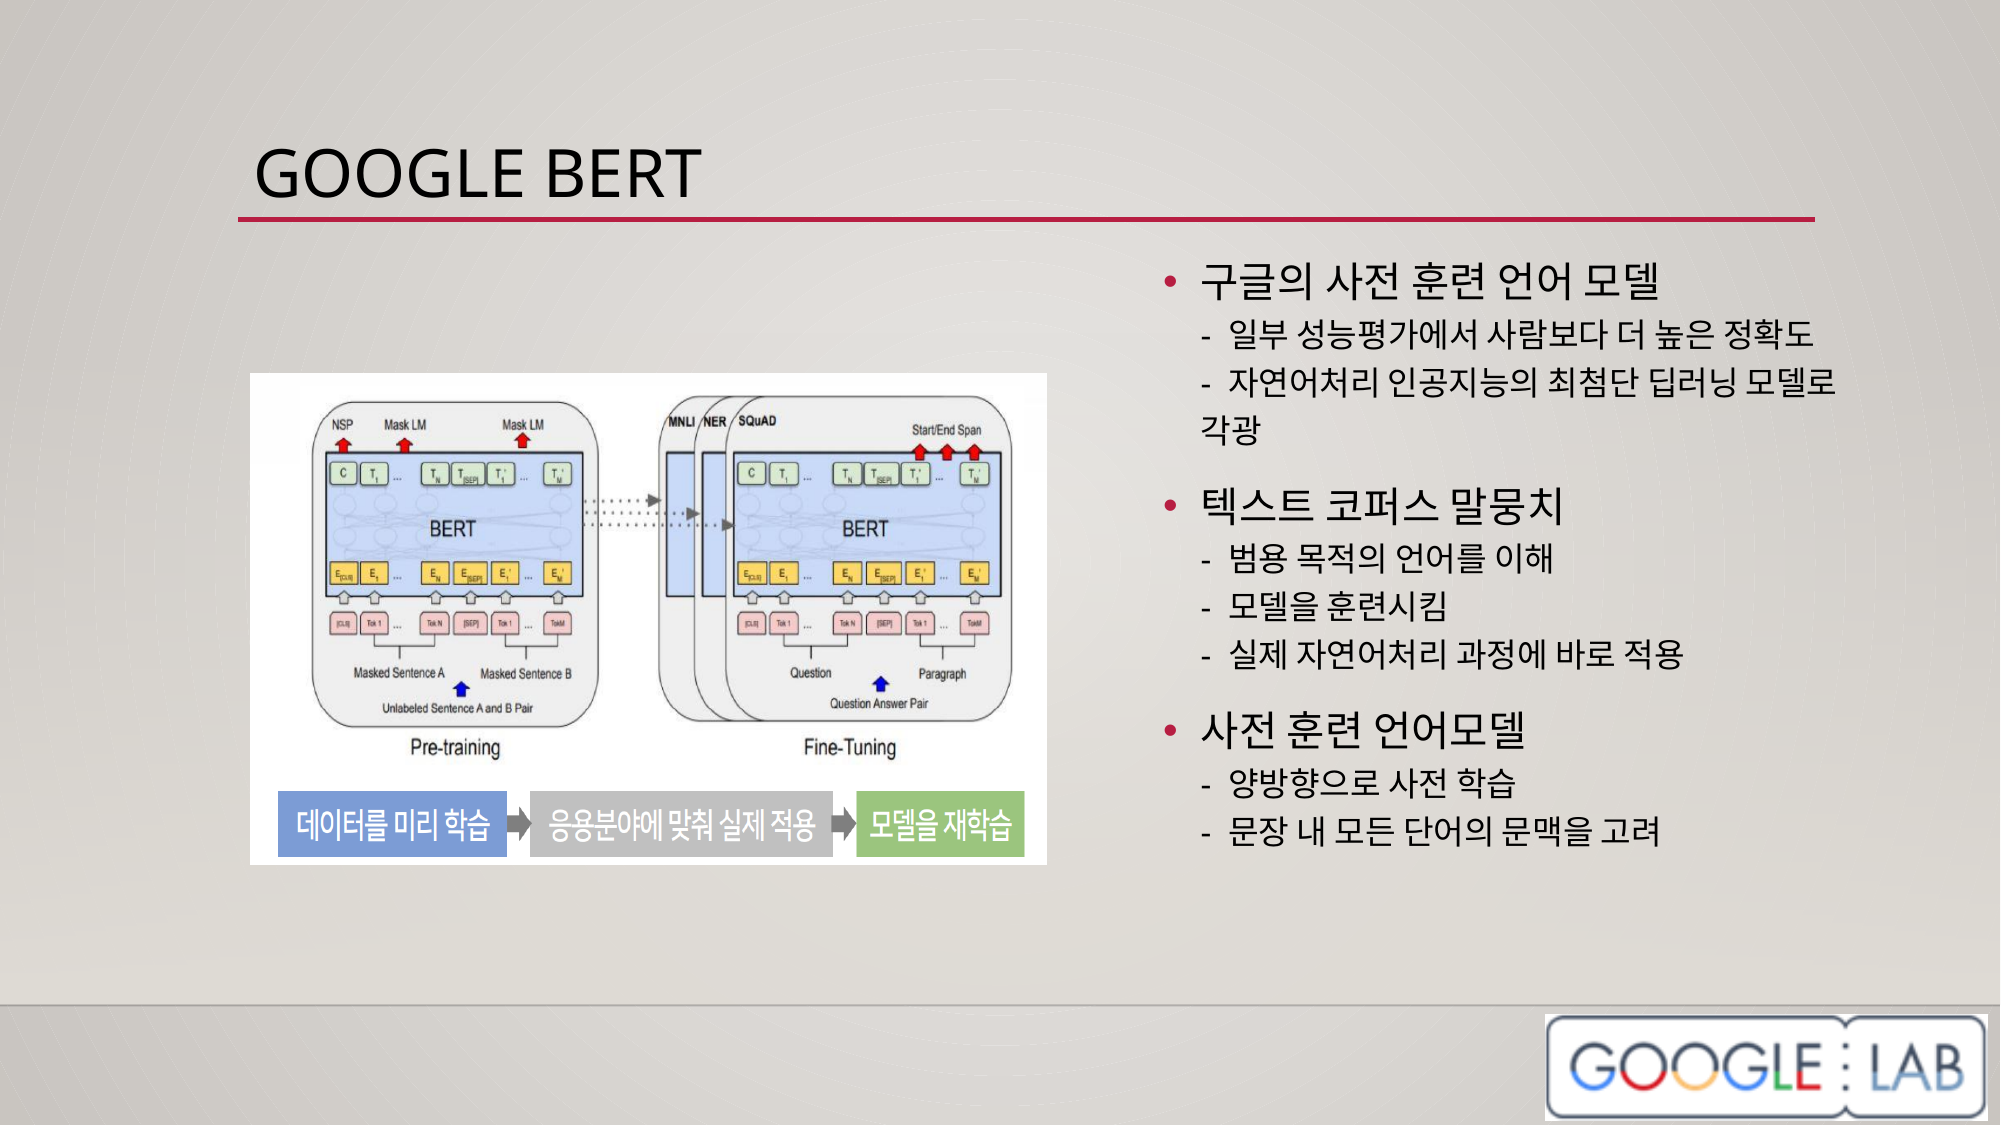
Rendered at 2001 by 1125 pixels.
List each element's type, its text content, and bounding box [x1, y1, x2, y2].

picture [1545, 1014, 1988, 1121]
picture [249, 373, 1047, 865]
text_box 구글의 사전 훈련 언어 모델 - 일부 성능평가에서 사람보다 더 높은 정확도 - 자연어처리 인공지능의 최첨단 딥러닝 모델로 각광 텍스트 코퍼스 말뭉치 - 범용 목적의 언어를 이해 - 모델을 훈련시킴 - 실제 자연어처리 과정에 바로 적용 사전 훈련 언어모델 - 양방향으로 사전 학습 - 문장 내 모든 단어의 문맥을 고려 [1148, 238, 1902, 975]
title GOOGLE BERT [238, 131, 1814, 305]
